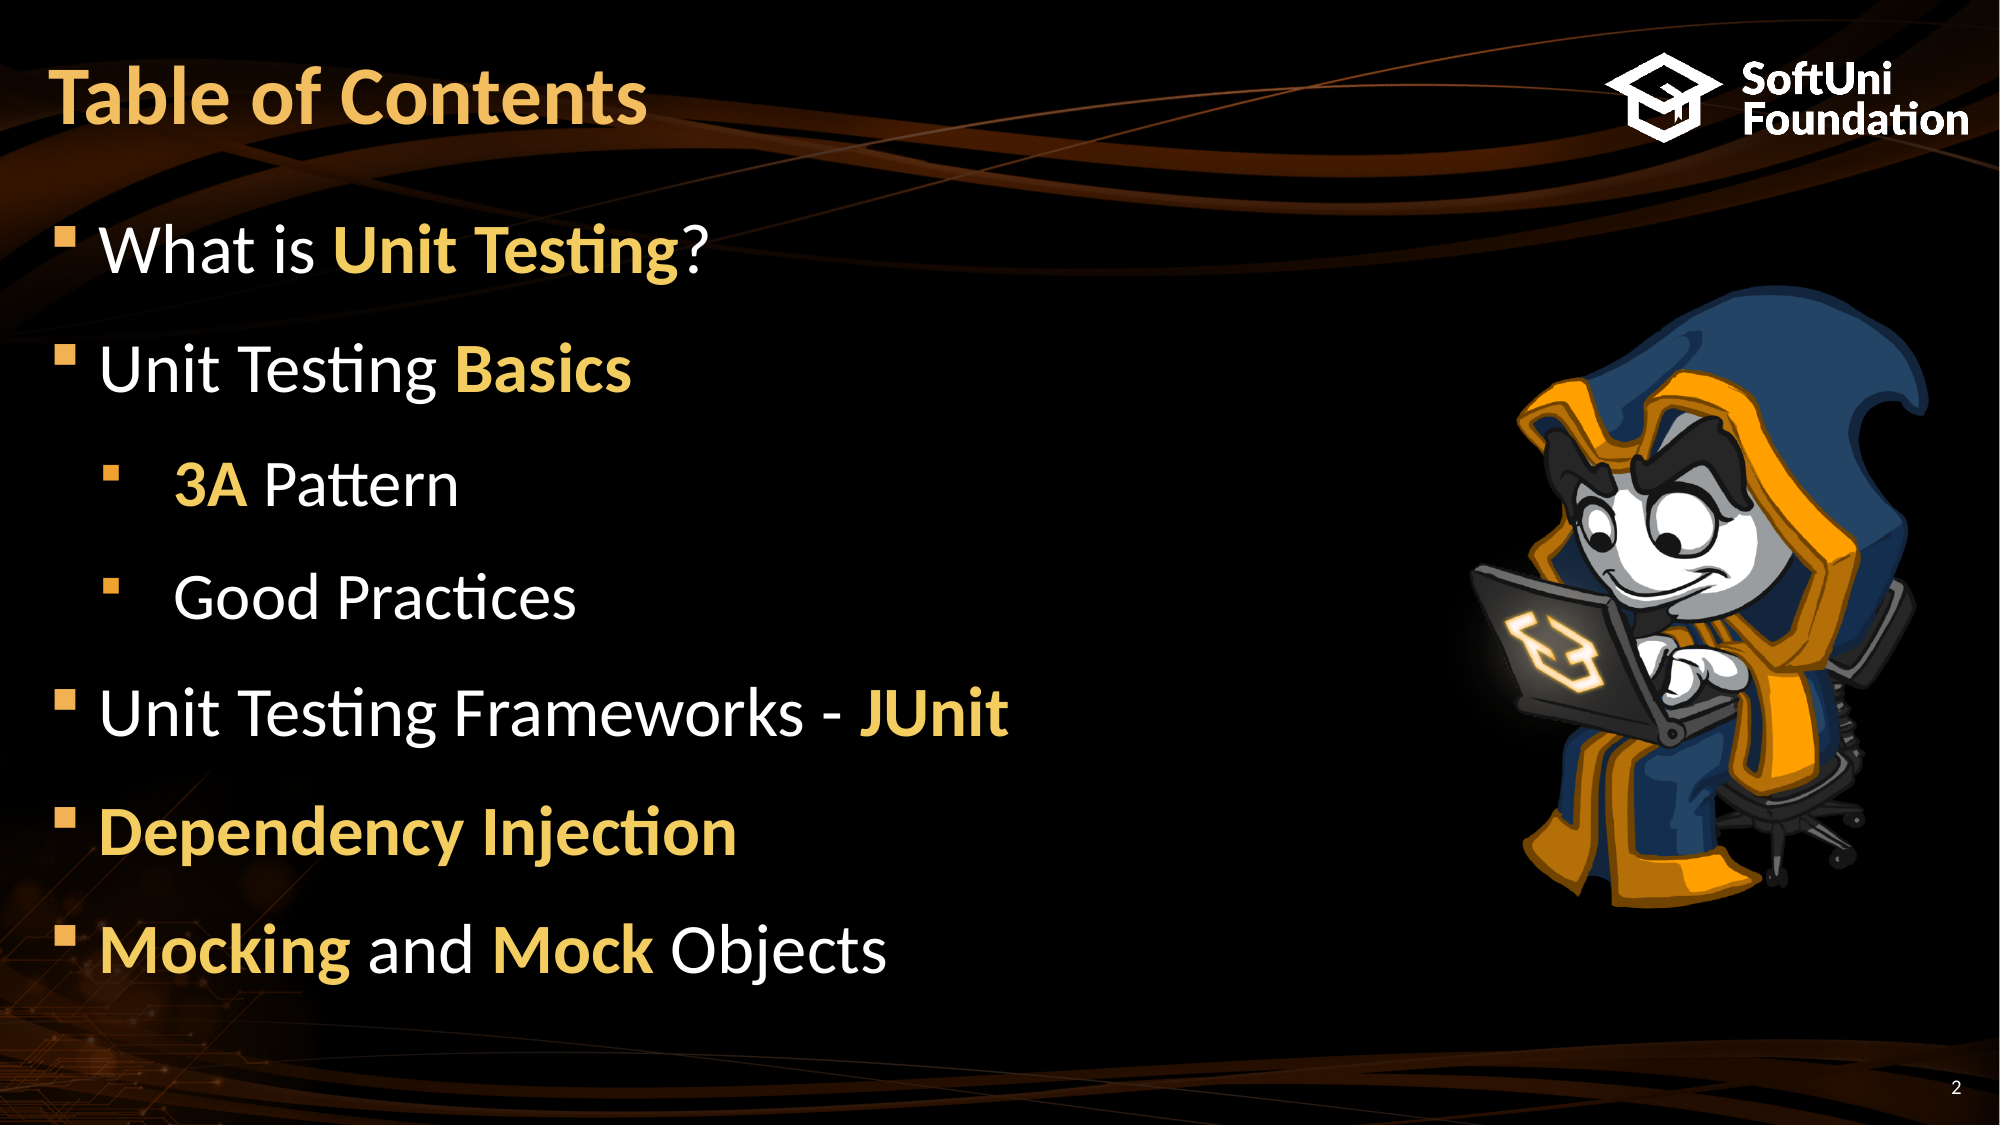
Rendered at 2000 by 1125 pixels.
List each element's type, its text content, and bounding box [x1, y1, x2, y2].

title Table of Contents [30, 6, 1602, 189]
slide_number 2 [1897, 1070, 1968, 1103]
picture [0, 0, 2000, 1125]
list What is Unit Testing? Unit Testing Basics 3A Pattern Good Practices Unit Testing Frameworks - JUnit Dependency Injection Mocking and Mock Objects [31, 188, 1968, 1103]
